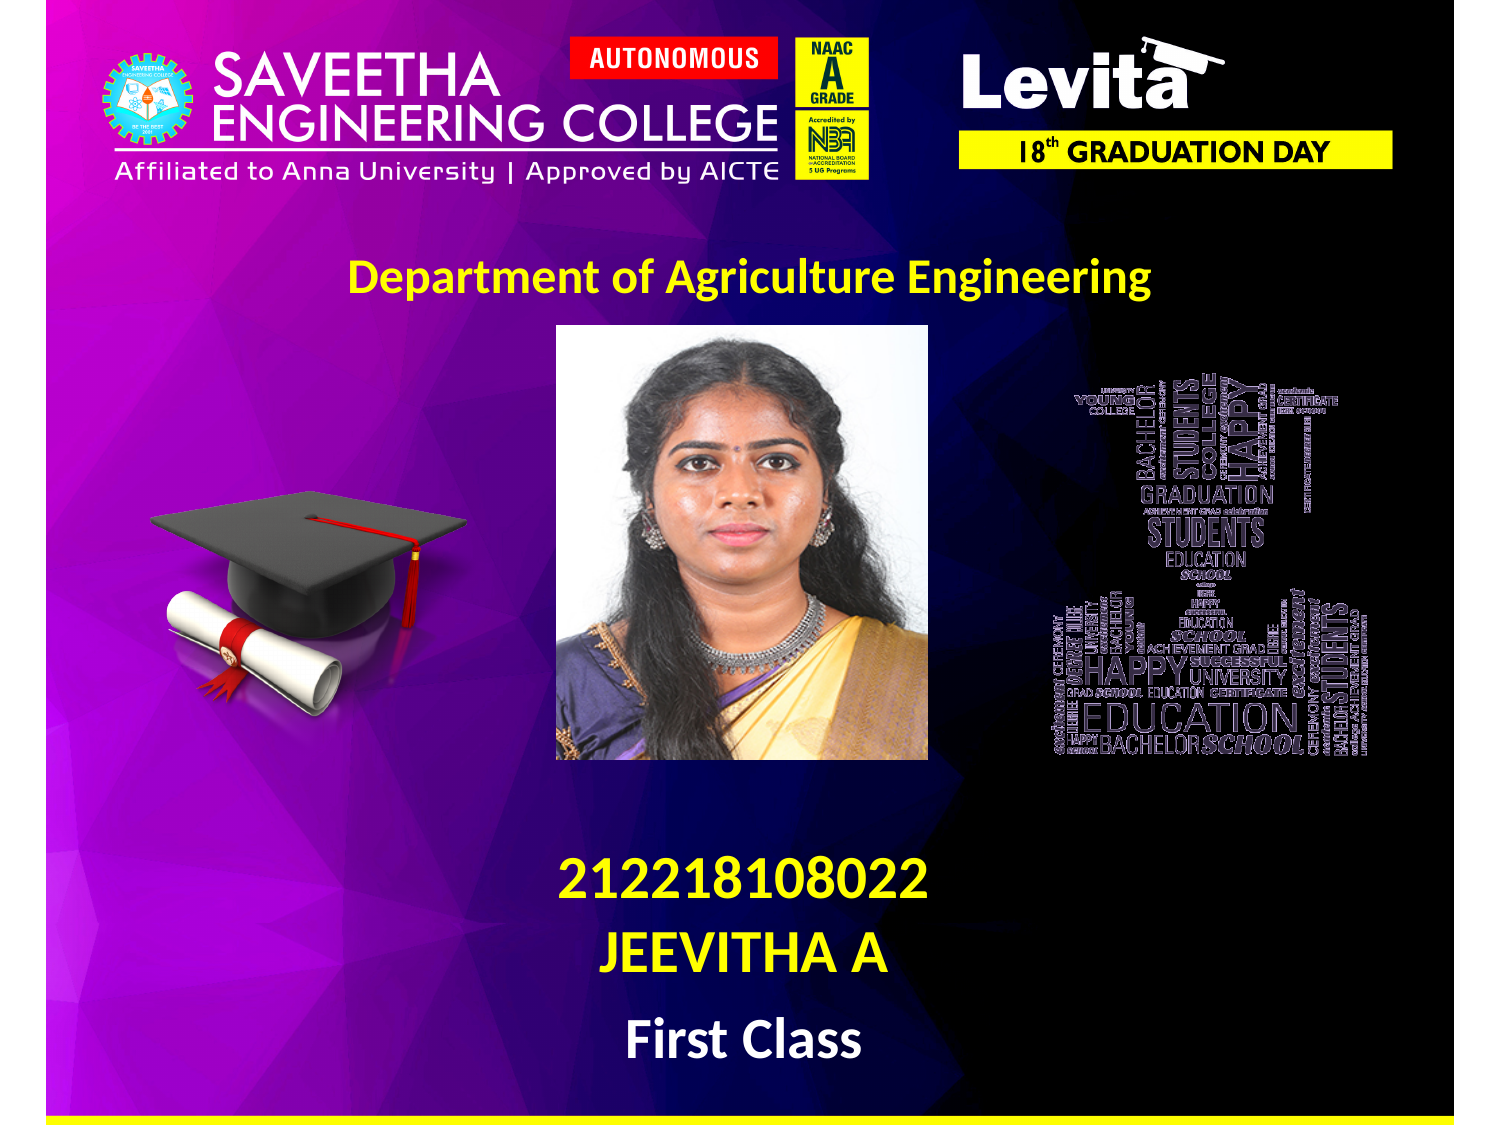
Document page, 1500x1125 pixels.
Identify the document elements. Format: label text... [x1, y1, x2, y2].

title 212218108022 JEEVITHA A [294, 829, 1194, 992]
list First Class [294, 992, 1194, 1125]
picture [46, 0, 1454, 1125]
